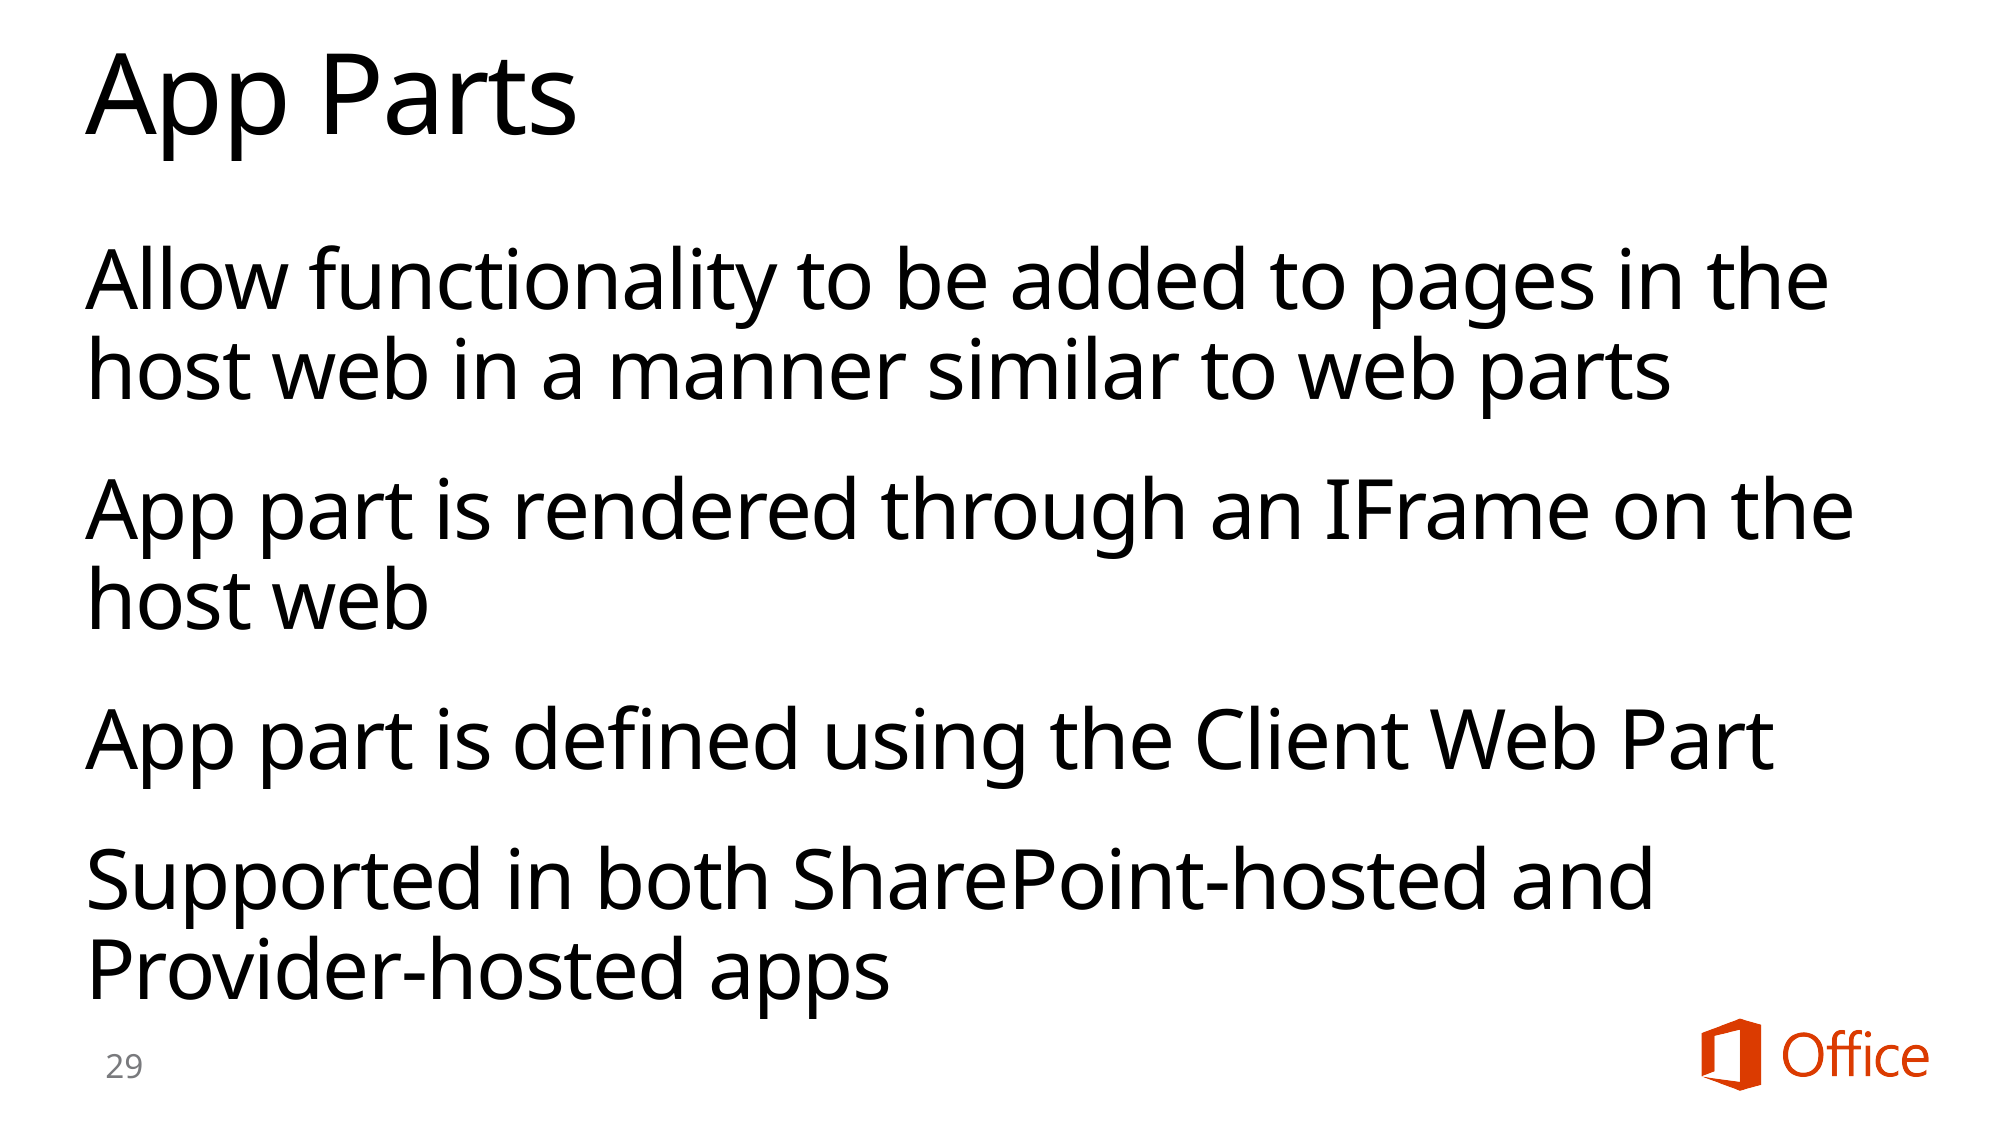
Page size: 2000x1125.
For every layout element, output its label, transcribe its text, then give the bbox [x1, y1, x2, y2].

picture [1670, 987, 1960, 1122]
title App Parts [85, 37, 1914, 161]
slide_number 29 [85, 1049, 178, 1086]
list Allow functionality to be added to pages in the host web in a manner similar to web parts App part is rendered through an IFrame on the host web App part is defined using the Client Web Part Supported in both SharePoint-hosted and Provider-hosted apps [85, 237, 1914, 1025]
